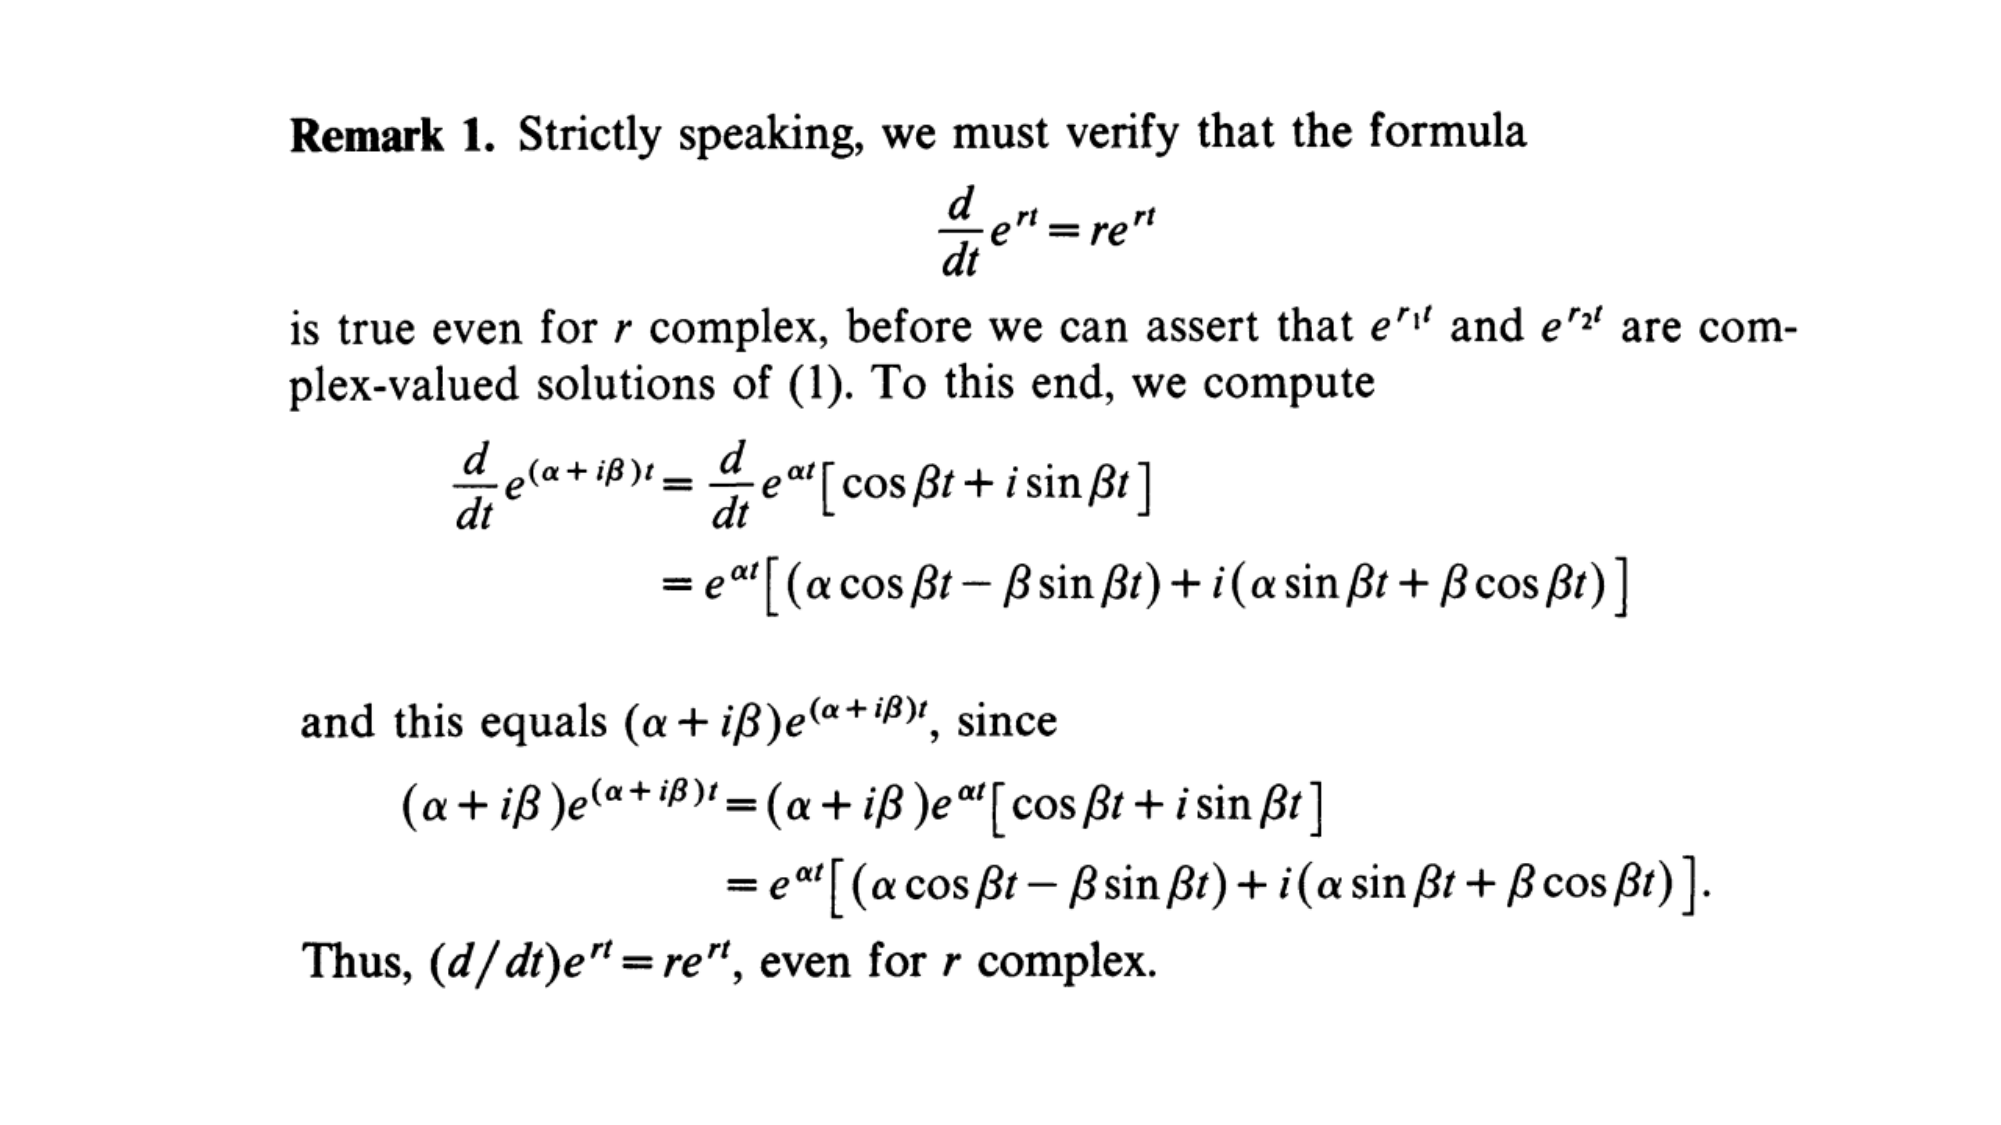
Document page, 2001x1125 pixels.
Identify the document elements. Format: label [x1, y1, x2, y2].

picture [271, 89, 1820, 625]
picture [289, 685, 1711, 992]
